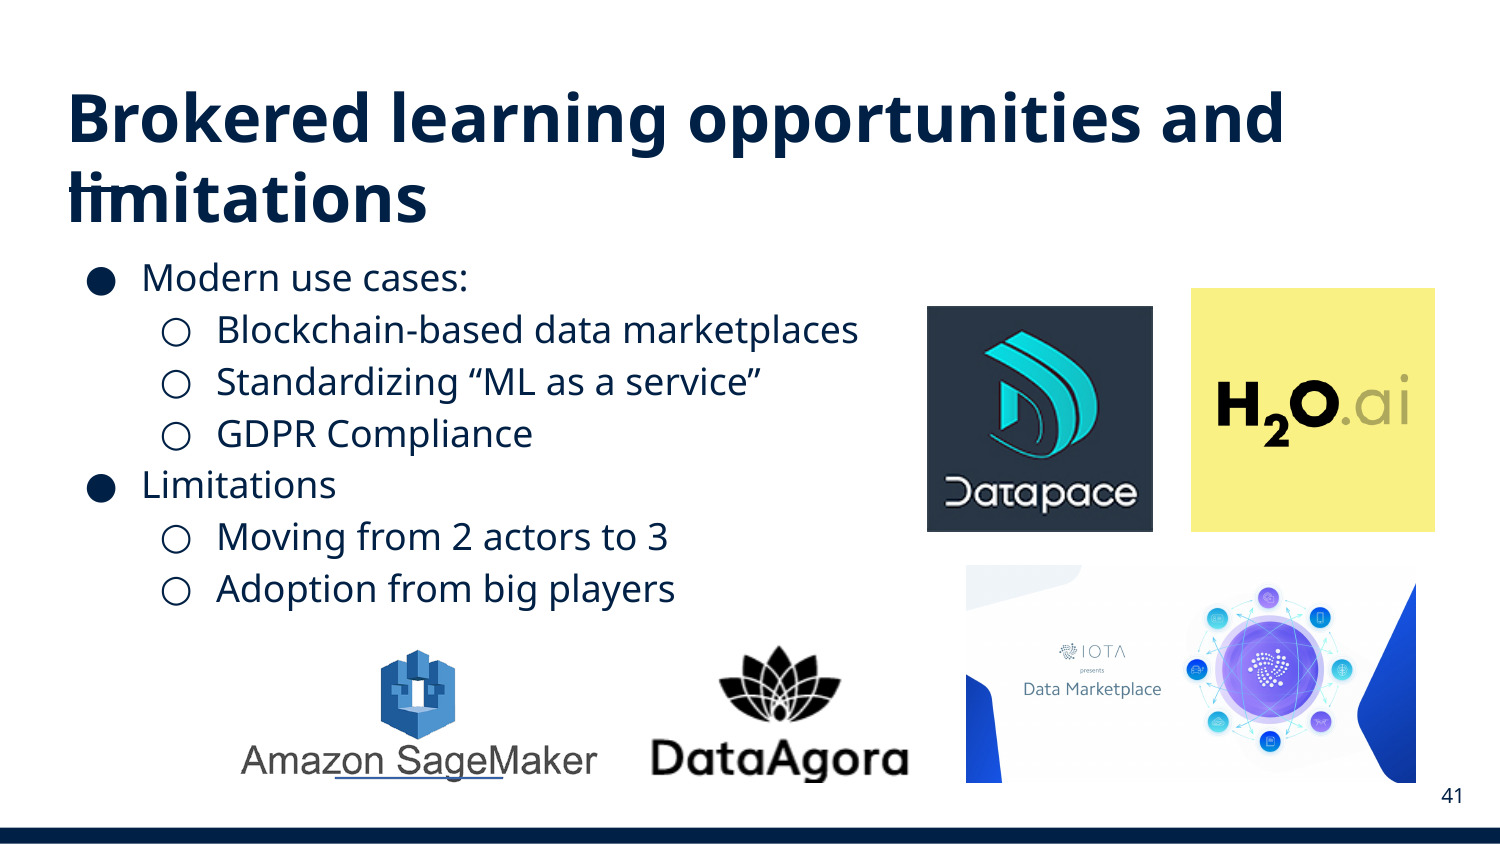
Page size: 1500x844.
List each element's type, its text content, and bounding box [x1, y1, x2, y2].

picture [927, 306, 1153, 532]
picture [630, 640, 928, 783]
picture [226, 634, 604, 798]
slide_number 41 [1389, 764, 1480, 830]
picture [965, 564, 1416, 784]
title Brokered learning opportunities and limitations [51, 61, 1449, 167]
picture [1191, 288, 1436, 532]
list Modern use cases: Blockchain-based data marketplaces Standardizing “ML as a service” GDPR Compliance Limitations Moving from 2 actors to 3 Adoption from big players [51, 232, 1449, 750]
